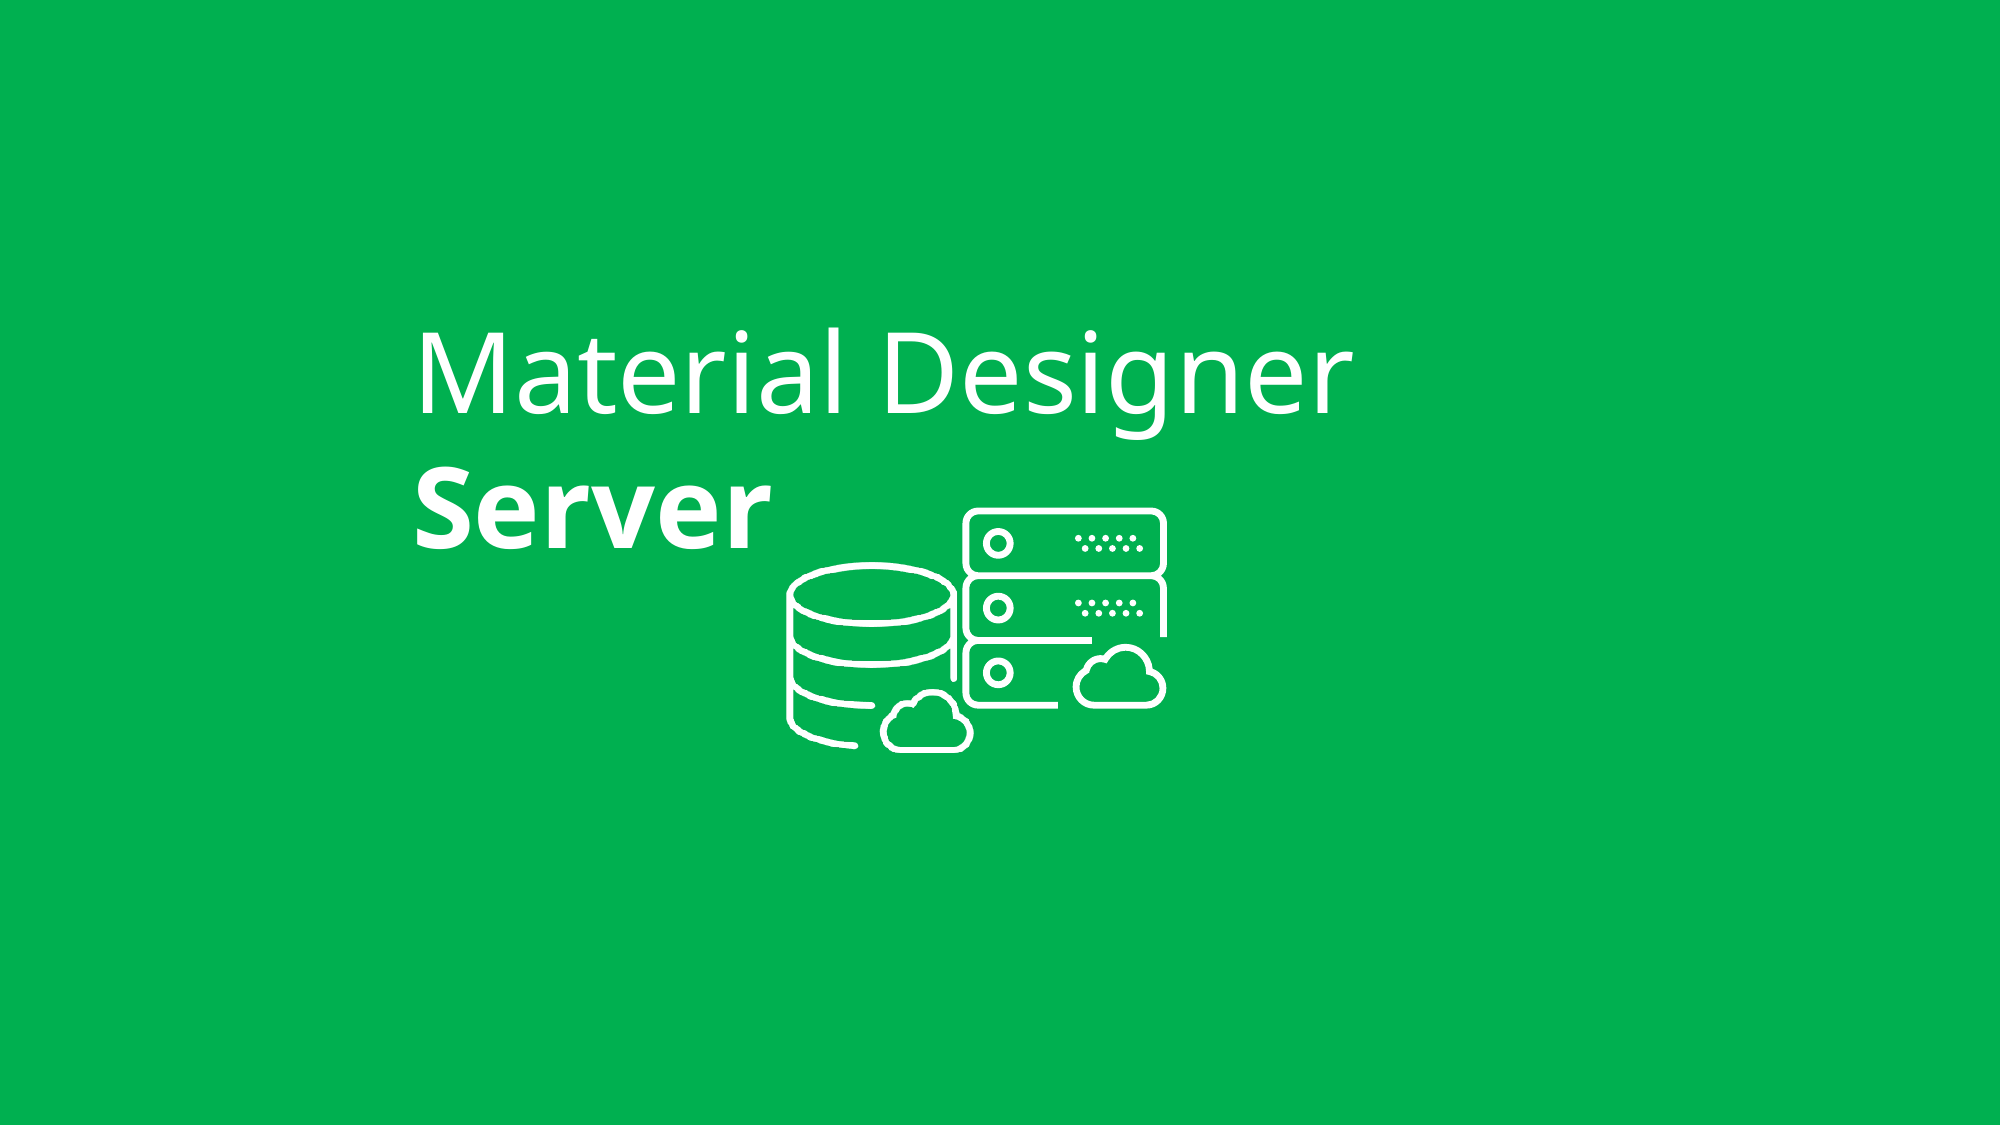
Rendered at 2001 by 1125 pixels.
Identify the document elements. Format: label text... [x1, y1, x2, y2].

text_box [975, 701, 1058, 709]
text_box Material Designer Server [397, 293, 1603, 579]
text_box [1122, 609, 1130, 617]
picture [784, 562, 975, 753]
text_box [962, 507, 1167, 638]
text_box [975, 636, 1092, 645]
text_box [1081, 545, 1089, 552]
text_box [1102, 599, 1109, 607]
text_box [1129, 534, 1137, 542]
text_box [1136, 609, 1144, 617]
text_box [1115, 534, 1123, 542]
text_box [1115, 599, 1123, 607]
text_box [1136, 545, 1144, 552]
text_box [1095, 545, 1103, 552]
text_box [1081, 609, 1089, 617]
text_box [1102, 534, 1109, 542]
text_box [1088, 534, 1096, 542]
text_box [1095, 609, 1103, 617]
text_box [1109, 609, 1116, 617]
text_box [1074, 534, 1082, 542]
text_box [982, 528, 1014, 559]
text_box [1072, 643, 1167, 709]
text_box [982, 657, 1014, 689]
text_box [1074, 599, 1082, 607]
text_box [1088, 599, 1096, 607]
text_box [1129, 599, 1137, 607]
text_box [1122, 545, 1130, 552]
text_box [1109, 545, 1116, 552]
text_box [982, 592, 1014, 624]
